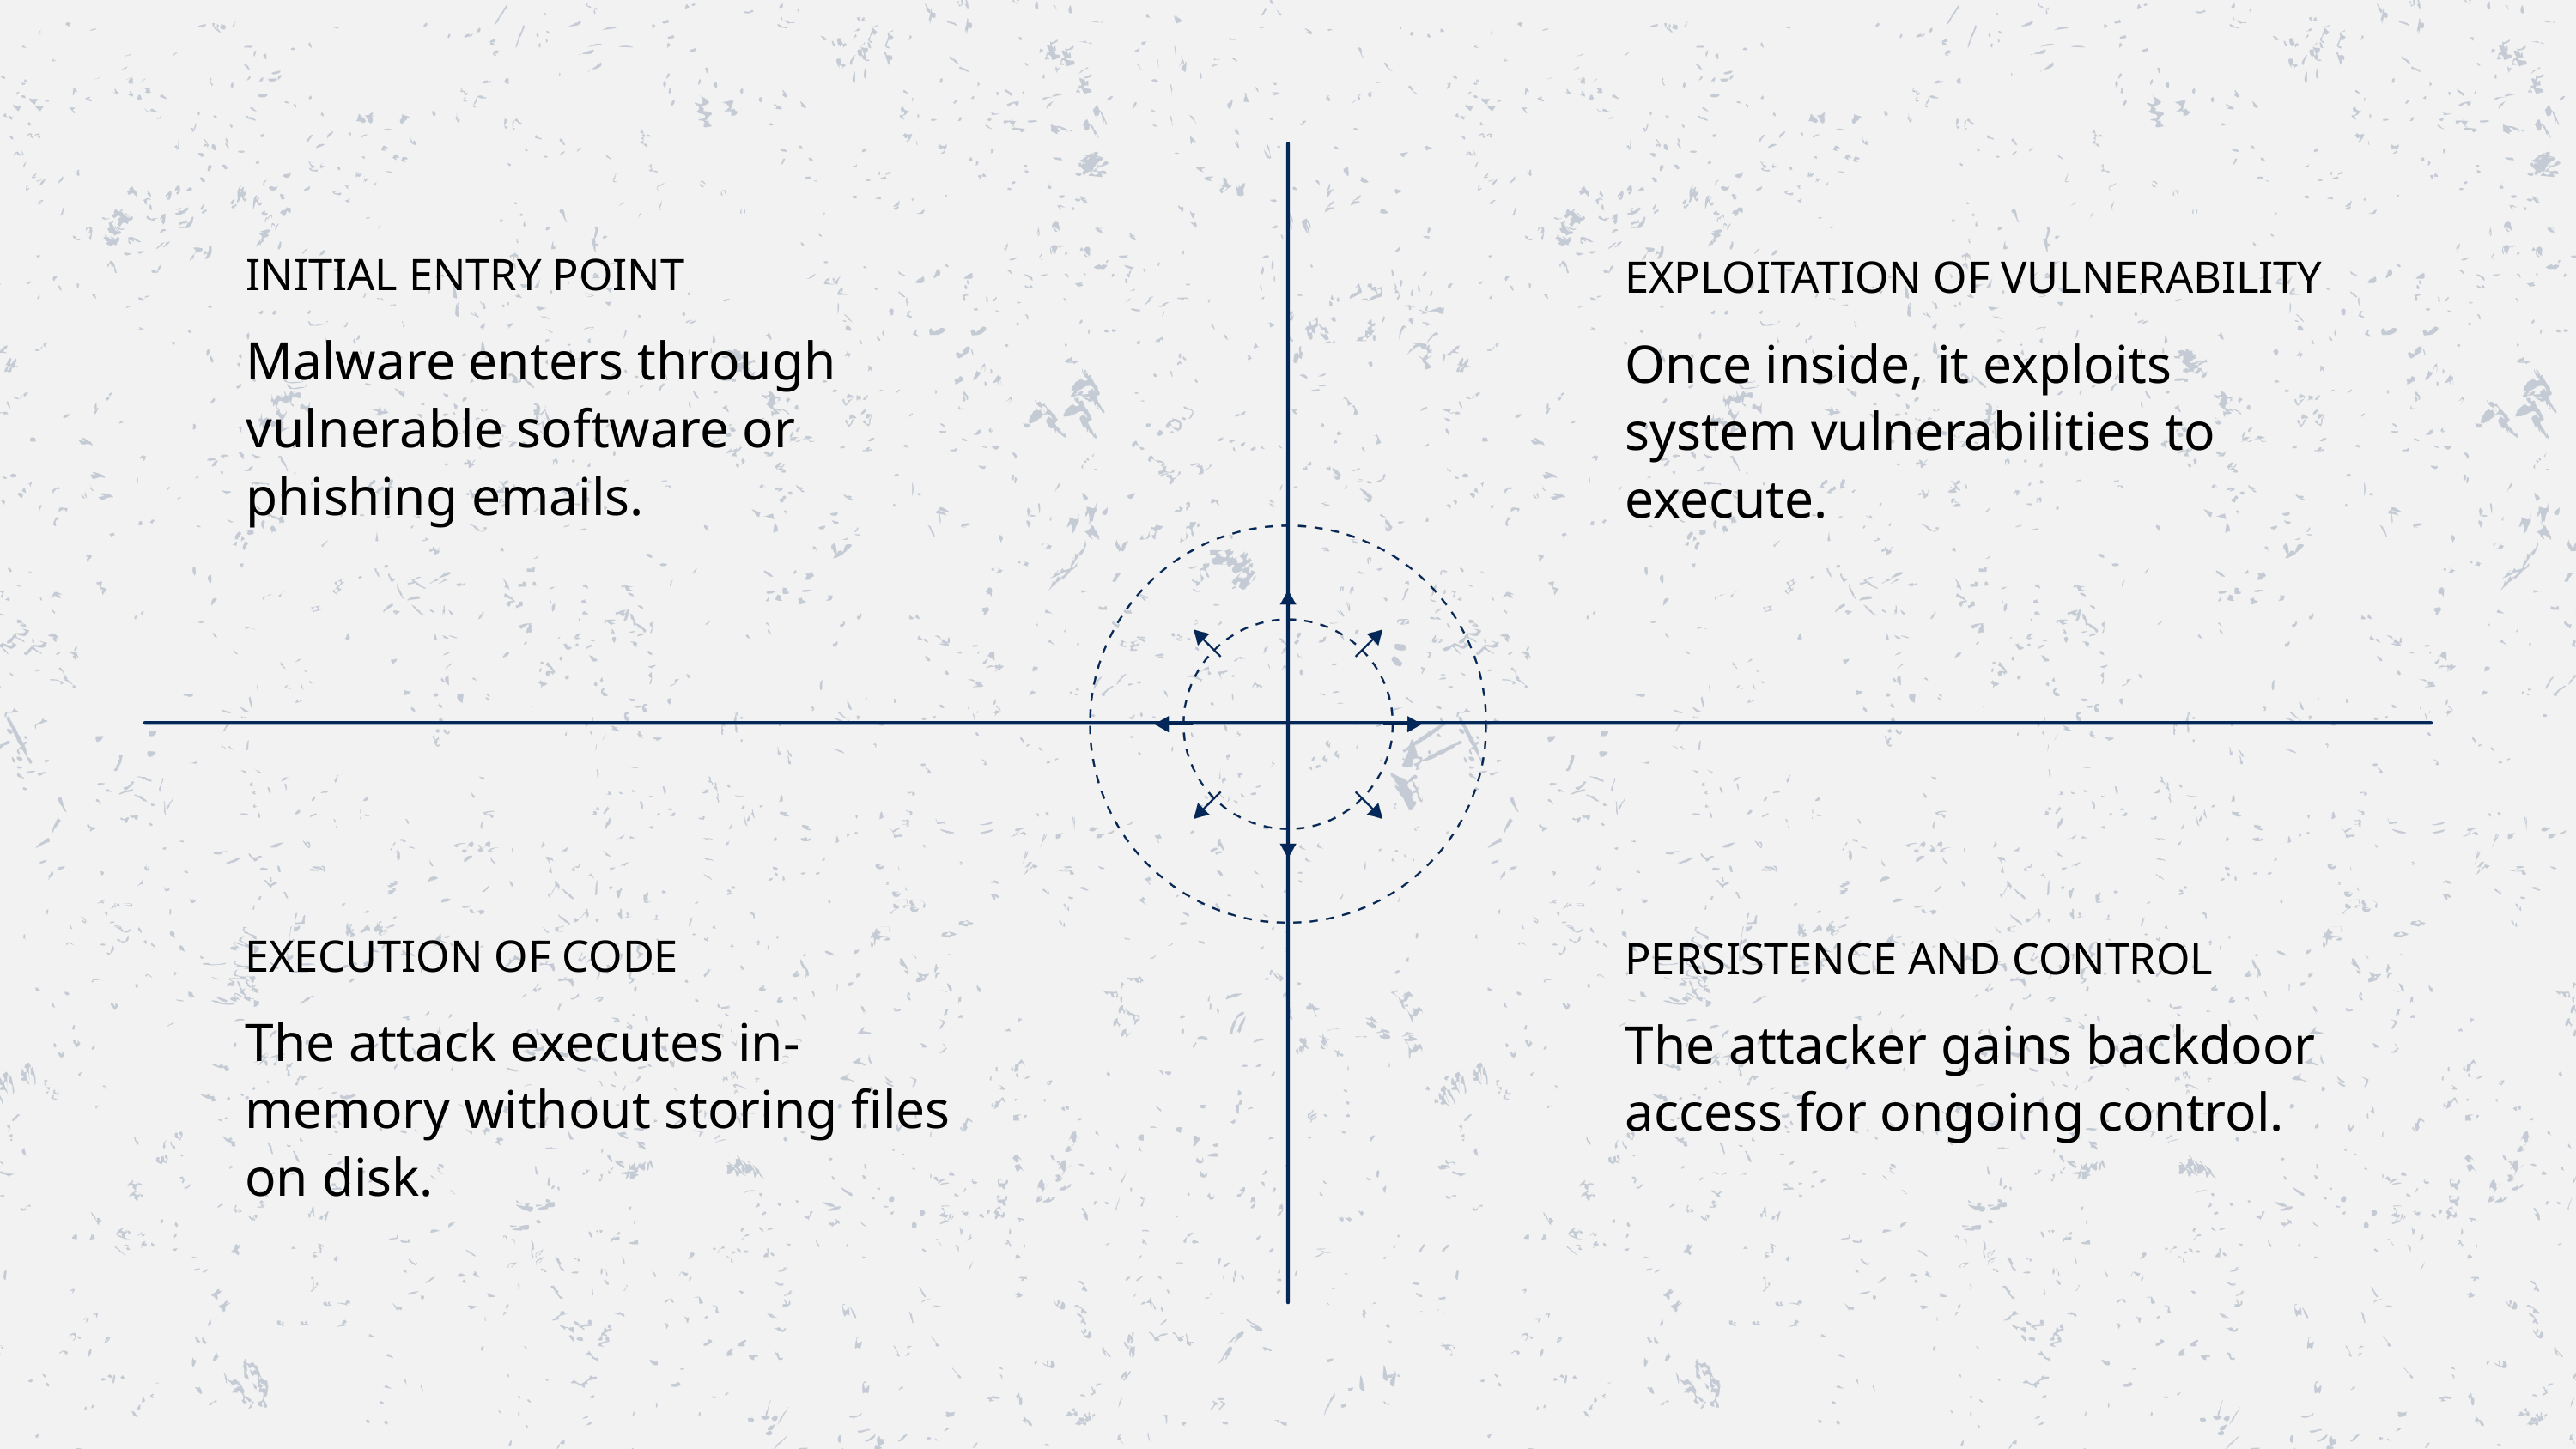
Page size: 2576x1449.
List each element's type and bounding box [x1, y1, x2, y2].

text_box [246, 243, 956, 522]
text_box [1625, 927, 2334, 1205]
text_box [1625, 240, 2407, 524]
text_box [144, 144, 2432, 1304]
text_box [0, 0, 2576, 1449]
text_box [245, 924, 954, 1203]
